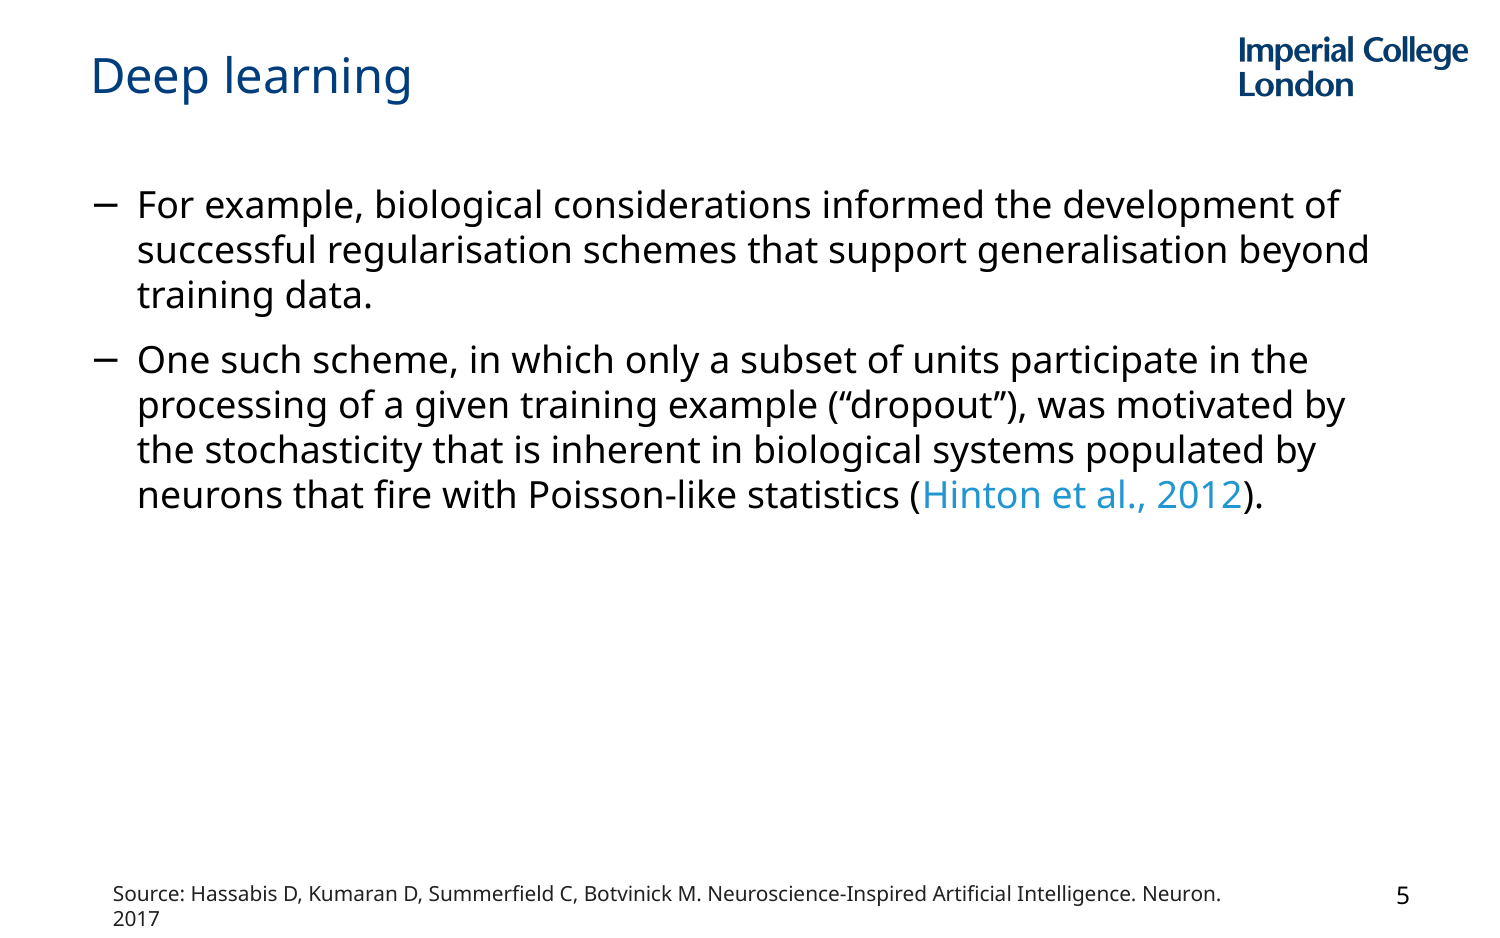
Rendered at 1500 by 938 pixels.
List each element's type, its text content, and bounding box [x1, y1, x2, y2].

title Deep learning [75, 0, 1425, 153]
slide_number 5 [1074, 872, 1426, 920]
text_box Source: Hassabis D, Kumaran D, Summerfield C, Botvinick M. Neuroscience-Inspired Artificial Intelligence. Neuron. 2017 [98, 873, 1256, 938]
list For example, biological considerations informed the development of successful regularisation schemes that support generalisation beyond training data. One such scheme, in which only a subset of units participate in the processing of a given training example (‘‘dropout’’), was motivated by the stochasticity that is inherent in biological systems populated by neurons that fire with Poisson-like statistics (Hinton et al., 2012). [75, 173, 1425, 853]
picture [1425, 18, 1486, 114]
